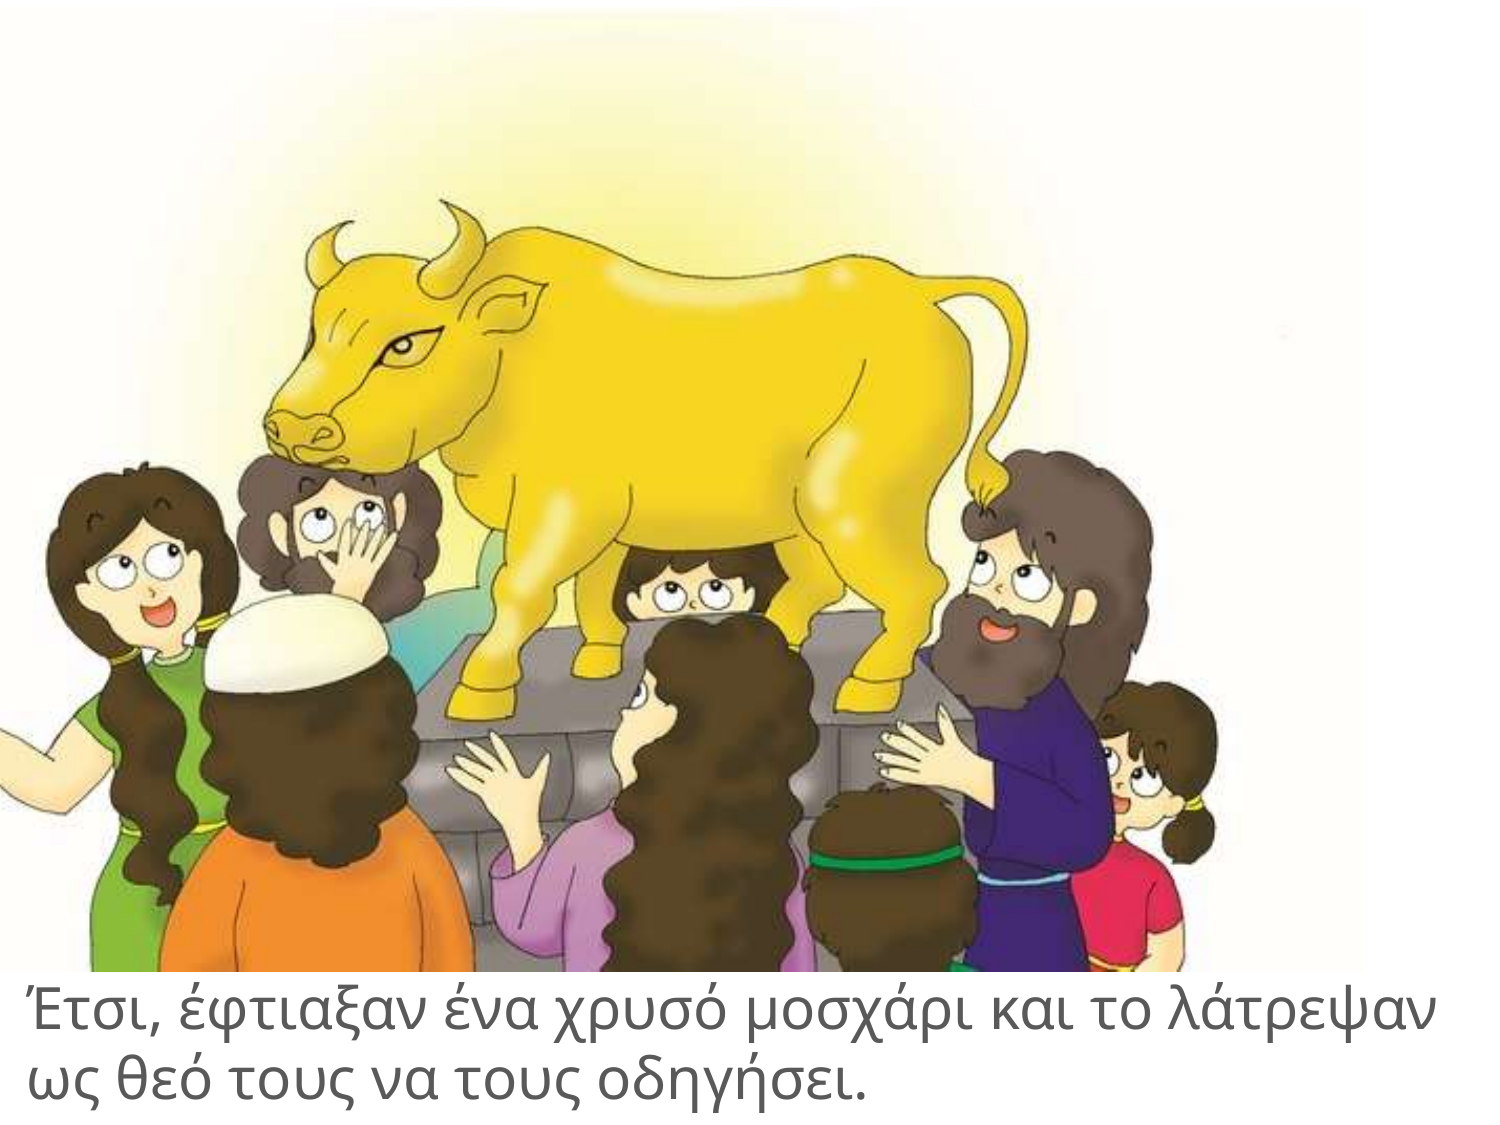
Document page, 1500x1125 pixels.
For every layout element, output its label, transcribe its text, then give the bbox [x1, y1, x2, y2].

text_box Έτσι, έφτιαξαν ένα χρυσό μοσχάρι και το λάτρεψαν ως θεό τους να τους οδηγήσει. [11, 964, 1483, 1119]
picture [0, 6, 1364, 972]
